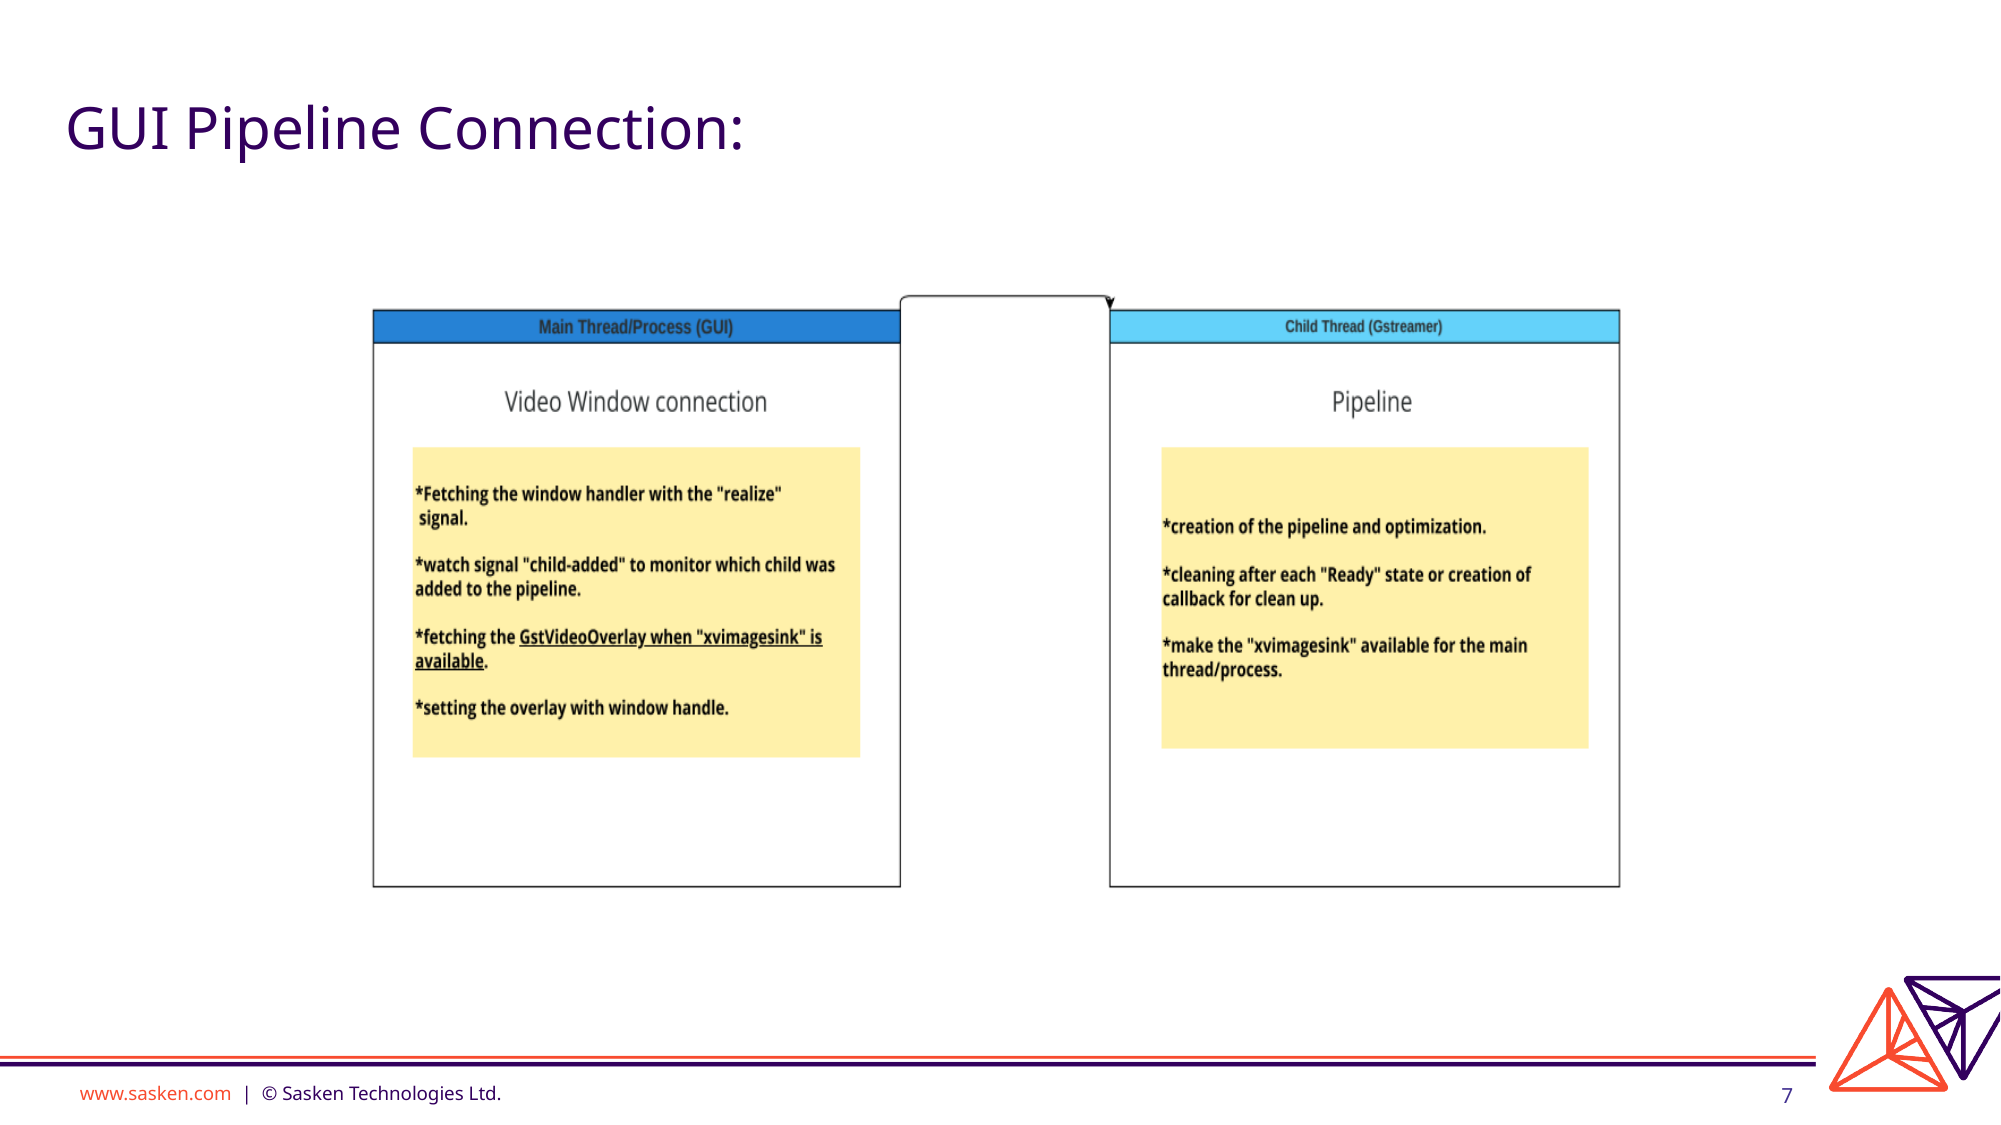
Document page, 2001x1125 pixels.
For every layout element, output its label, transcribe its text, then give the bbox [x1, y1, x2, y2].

picture [0, 176, 2001, 1094]
text_box GUI Pipeline Connection: [65, 59, 1939, 203]
